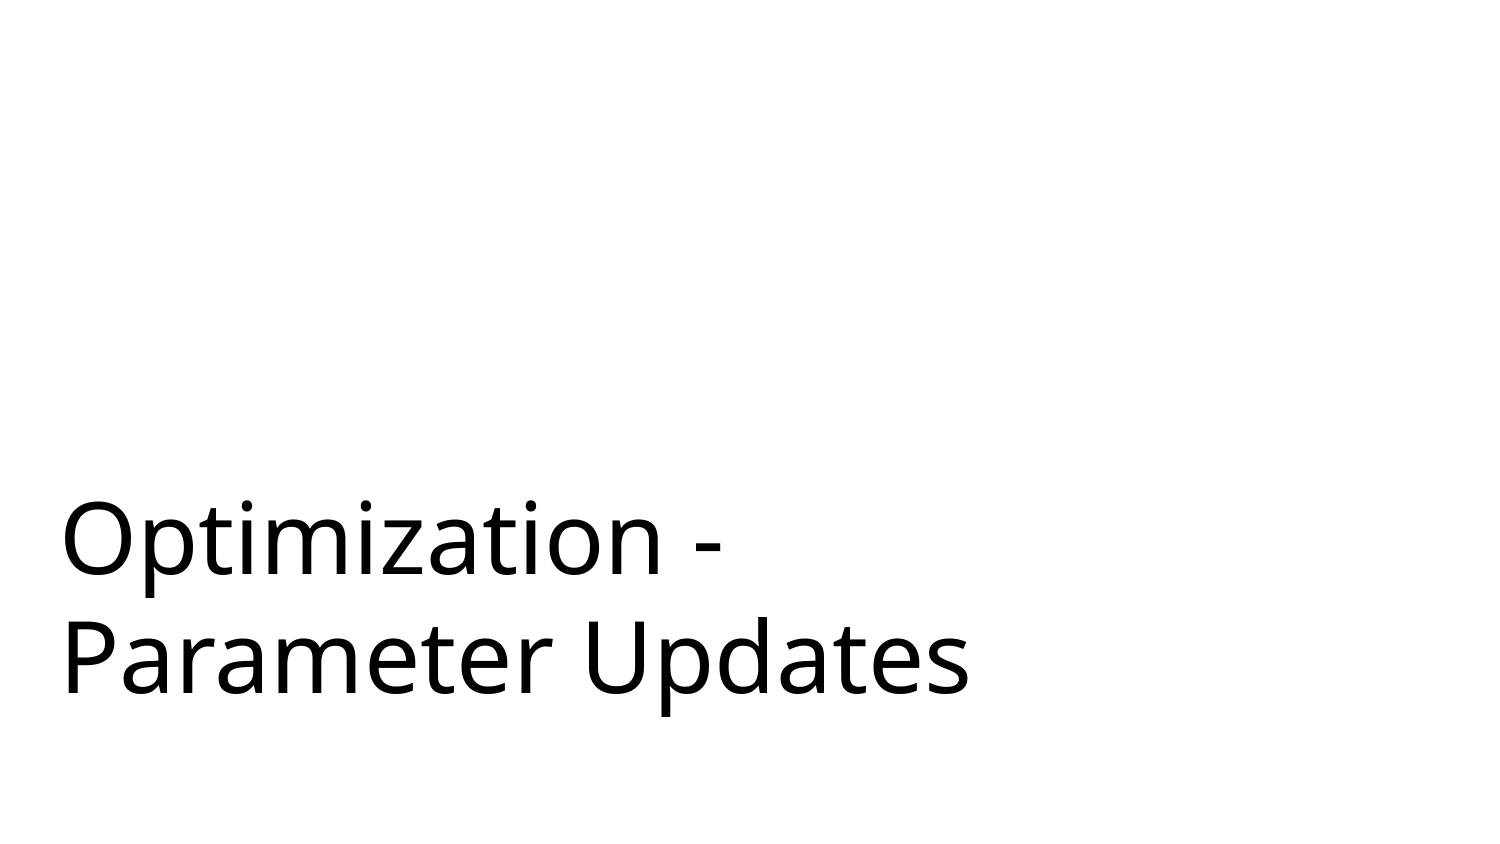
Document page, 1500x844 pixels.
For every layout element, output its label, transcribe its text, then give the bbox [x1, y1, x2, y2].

text_box Optimization - Parameter Updates [44, 459, 1500, 666]
